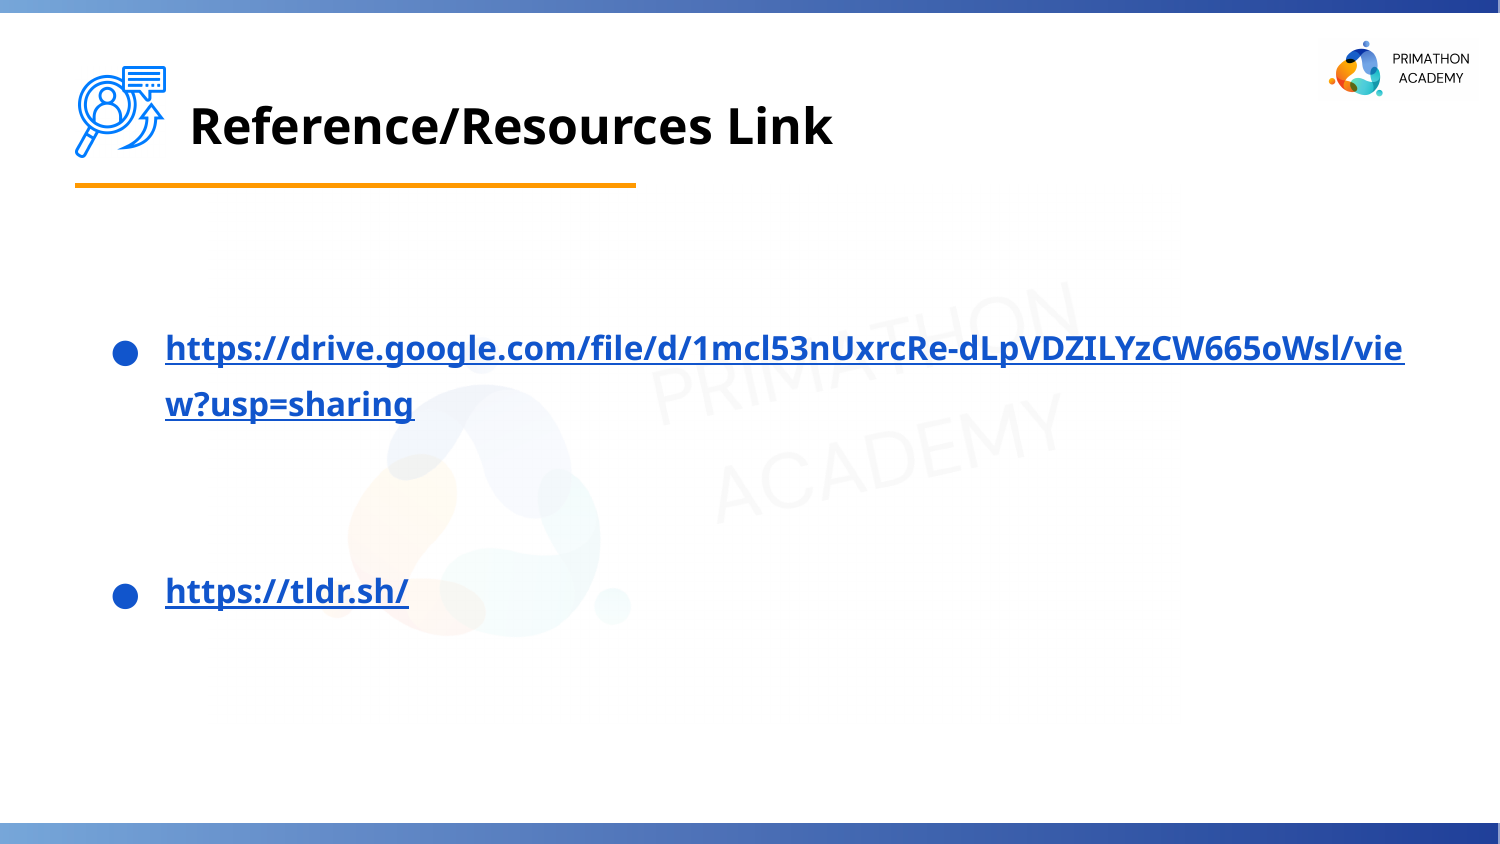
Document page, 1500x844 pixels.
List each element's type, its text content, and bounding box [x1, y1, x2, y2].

picture [74, 66, 167, 158]
text_box Reference/Resources Link [174, 70, 904, 170]
picture [1318, 38, 1479, 101]
picture [0, 0, 1500, 13]
text_box https://drive.google.com/file/d/1mcl53nUxrcRe-dLpVDZILYzCW665oWsl/view?usp=sharing https://tldr.sh/ [74, 289, 203, 575]
picture [208, 183, 1181, 724]
text_box https://drive.google.com/file/d/1mcl53nUxrcRe-dLpVDZILYzCW665oWsl/view?usp=sharing https://tldr.sh/ [1185, 289, 1432, 575]
picture [0, 823, 1500, 844]
